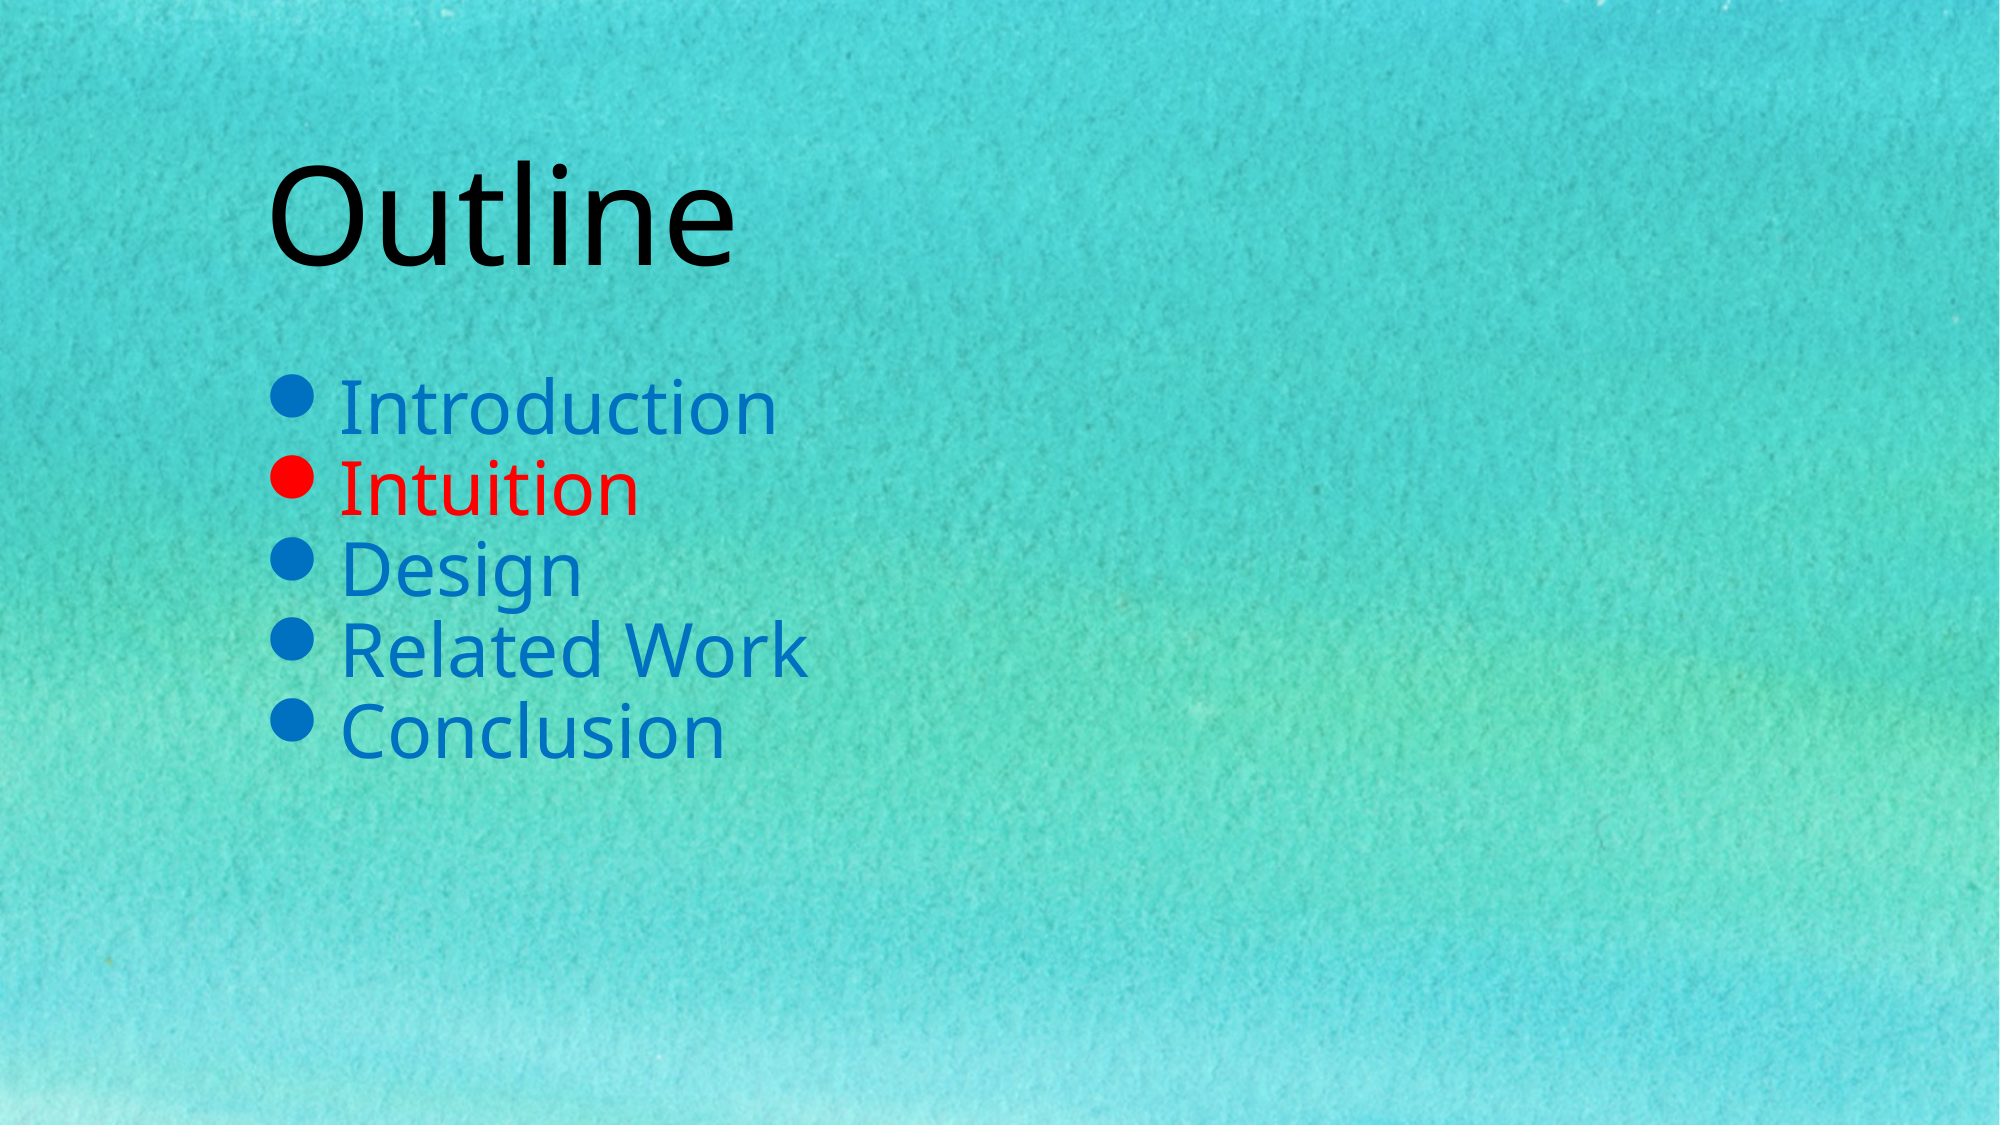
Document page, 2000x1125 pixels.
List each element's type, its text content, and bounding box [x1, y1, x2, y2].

title Outline [249, 90, 1750, 302]
list Introduction Intuition Design Related Work Conclusion [249, 302, 1750, 1012]
picture [0, 0, 2000, 1125]
